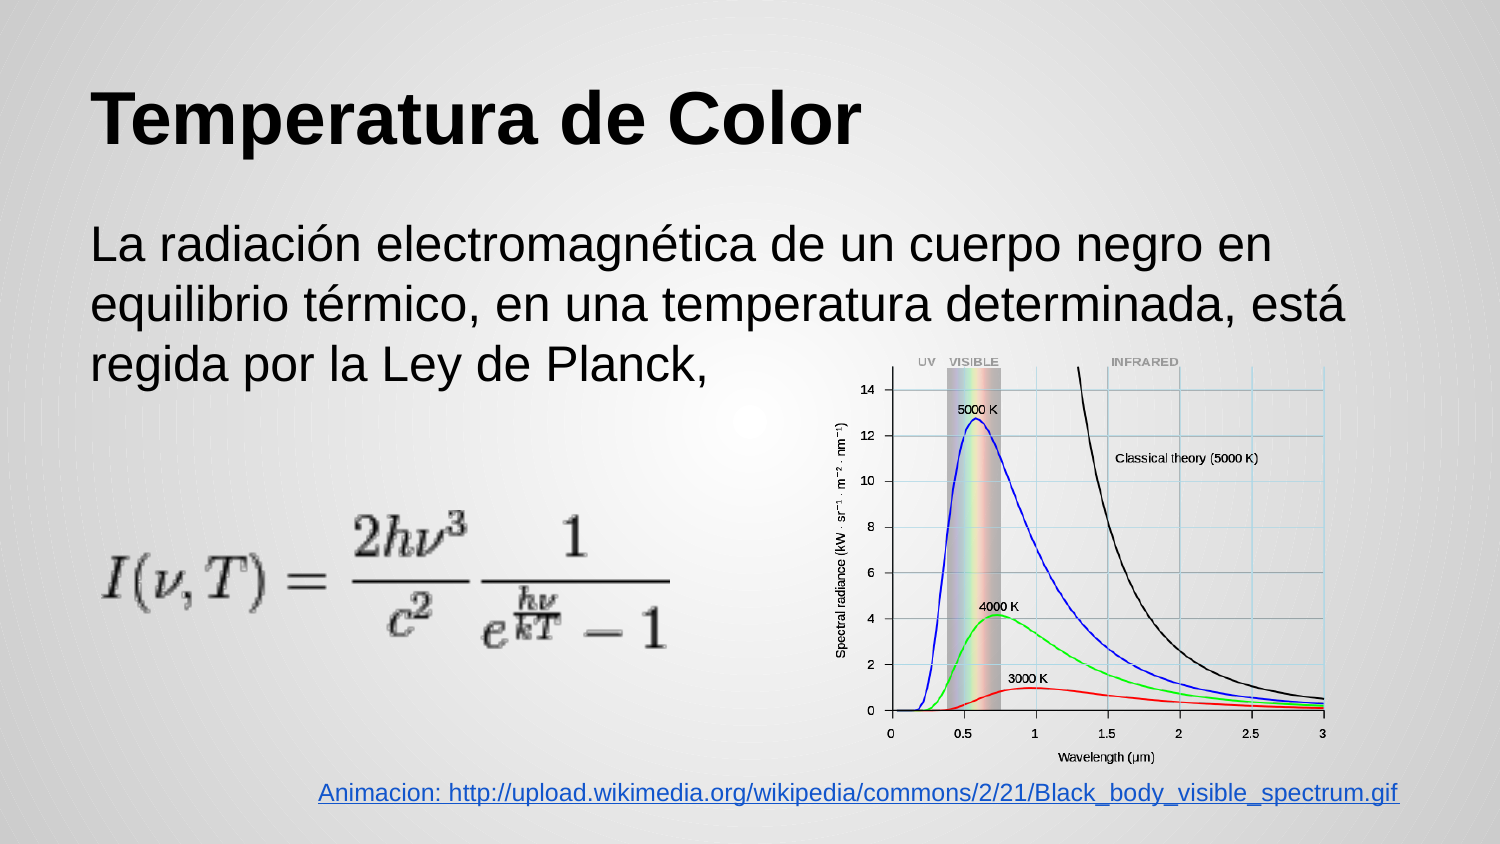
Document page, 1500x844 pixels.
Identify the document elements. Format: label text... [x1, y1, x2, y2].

picture [101, 510, 671, 652]
text_box Animacion: http://upload.wikimedia.org/wikipedia/commons/2/21/Black_body_visible_spectrum.gif [303, 761, 1437, 819]
picture [821, 351, 1342, 768]
title Temperatura de Color [75, 33, 1425, 175]
list La radiación electromagnética de un cuerpo negro en equilibrio térmico, en una temperatura determinada, está regida por la Ley de Planck, [75, 196, 1425, 808]
